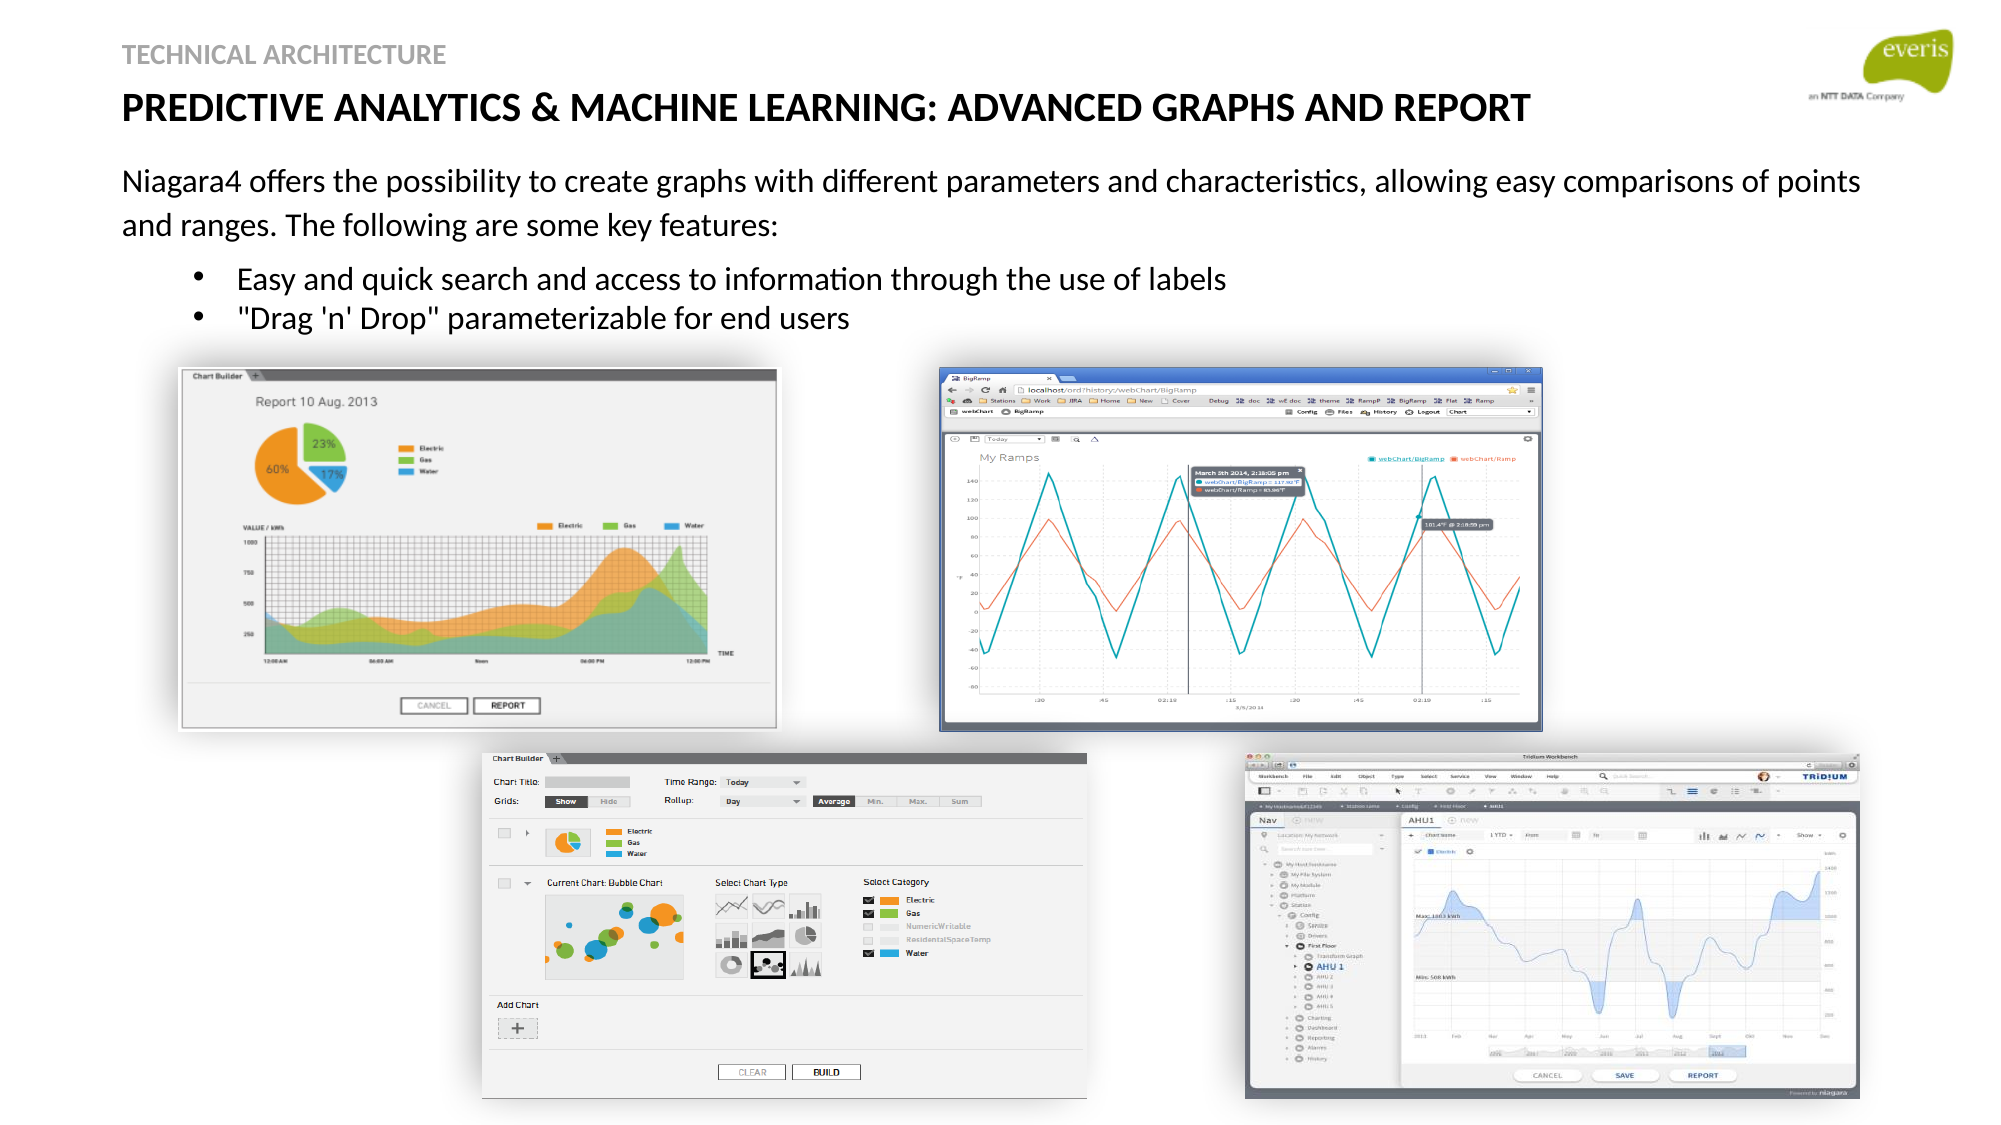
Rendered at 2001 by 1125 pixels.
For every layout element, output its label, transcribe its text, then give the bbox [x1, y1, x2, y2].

picture [939, 367, 1543, 732]
picture [1806, 27, 1956, 104]
text_box TECHNICAL ARCHITECTURE [114, 27, 927, 69]
text_box Niagara4 offers the possibility to create graphs with different parameters and characteristics, allowing easy comparisons of points and ranges. The following are some key features: [114, 147, 1897, 256]
picture [1245, 753, 1860, 1099]
picture [482, 753, 1087, 1099]
text_box PREDICTIVE ANALYTICS & MACHINE LEARNING: ADVANCED GRAPHS AND REPORT [113, 71, 1590, 189]
text_box Easy and quick search and access to information through the use of labels "Drag 'n' Drop" parameterizable for end users [178, 249, 1850, 344]
picture [178, 367, 782, 732]
